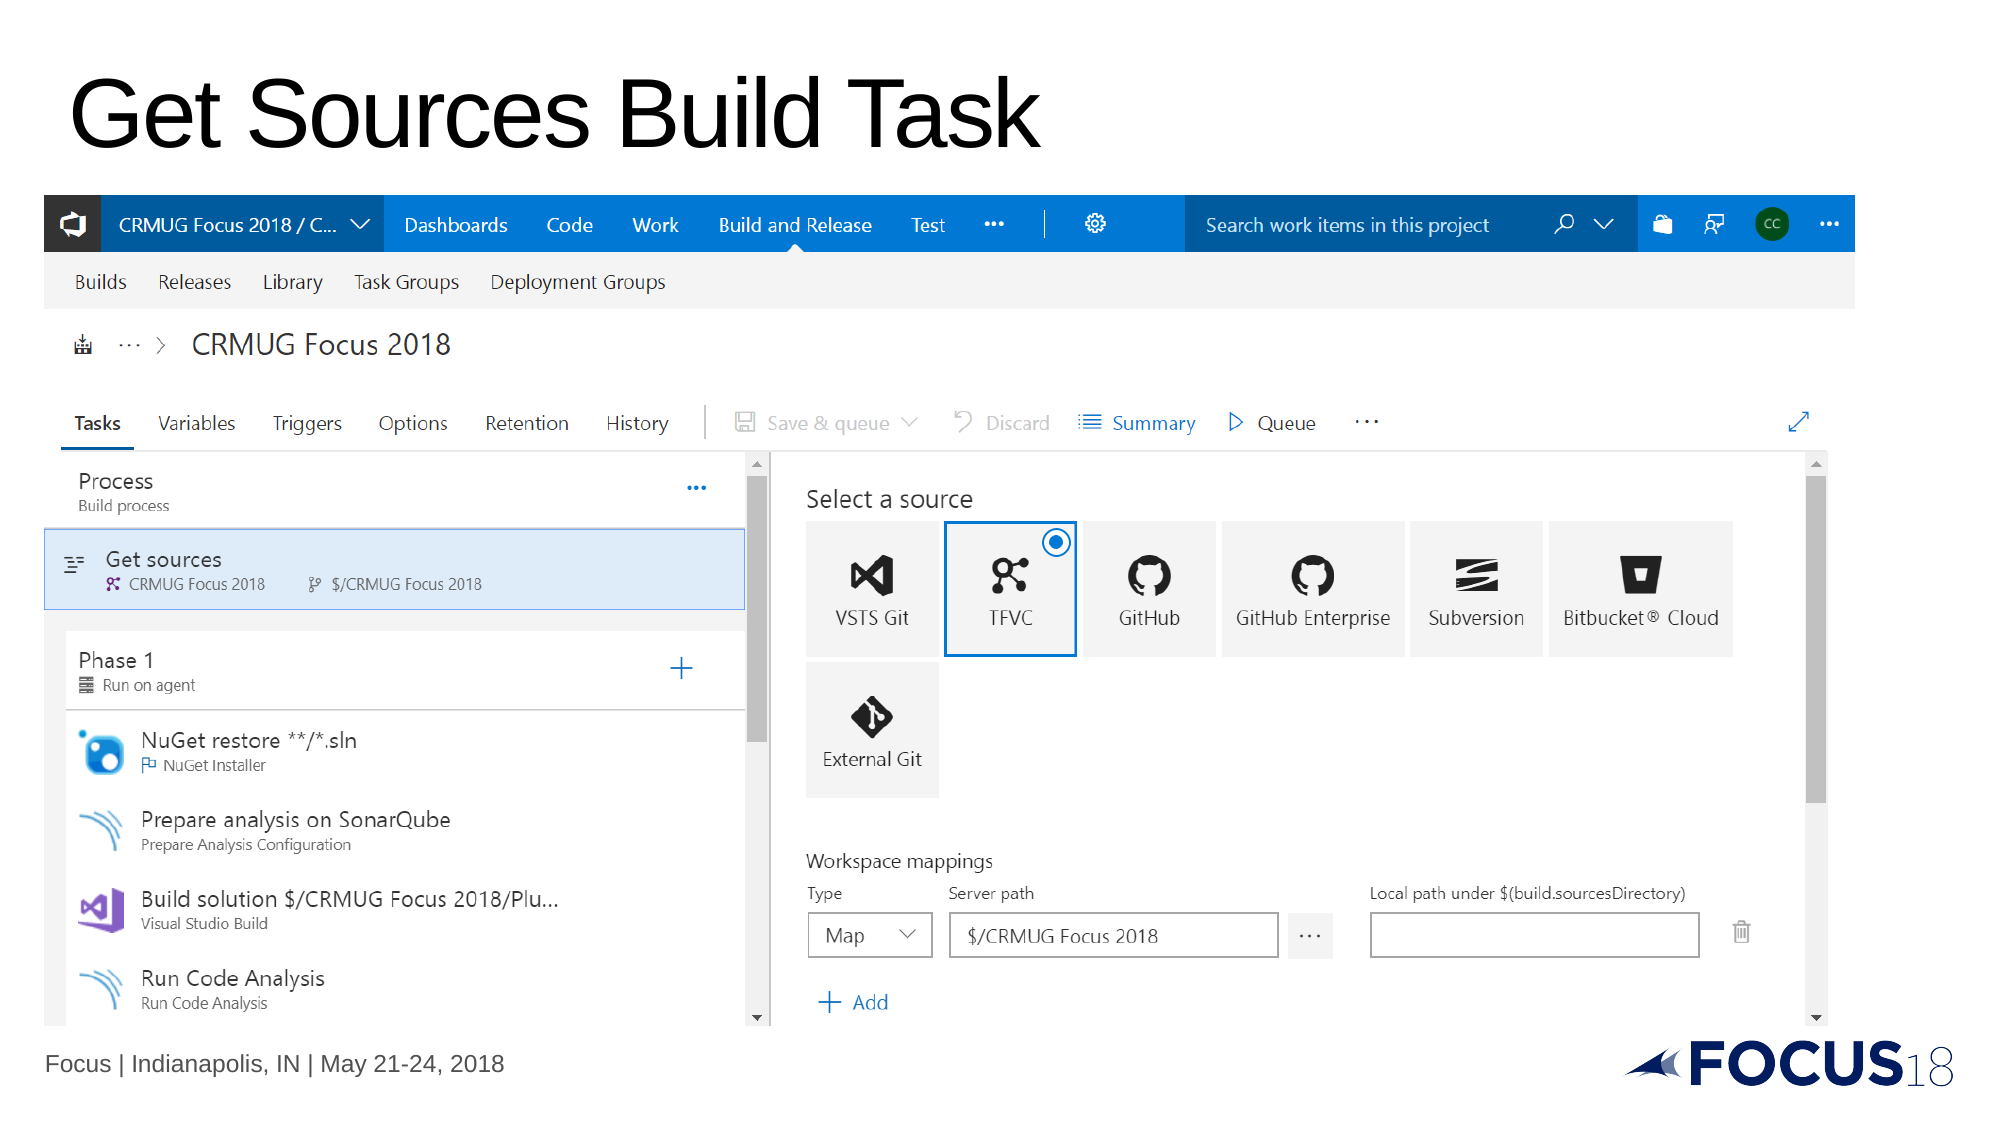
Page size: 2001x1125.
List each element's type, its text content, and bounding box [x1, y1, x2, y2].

title Get Sources Build Task [44, 47, 1957, 196]
picture [43, 194, 1856, 1027]
picture [1619, 1038, 1956, 1088]
